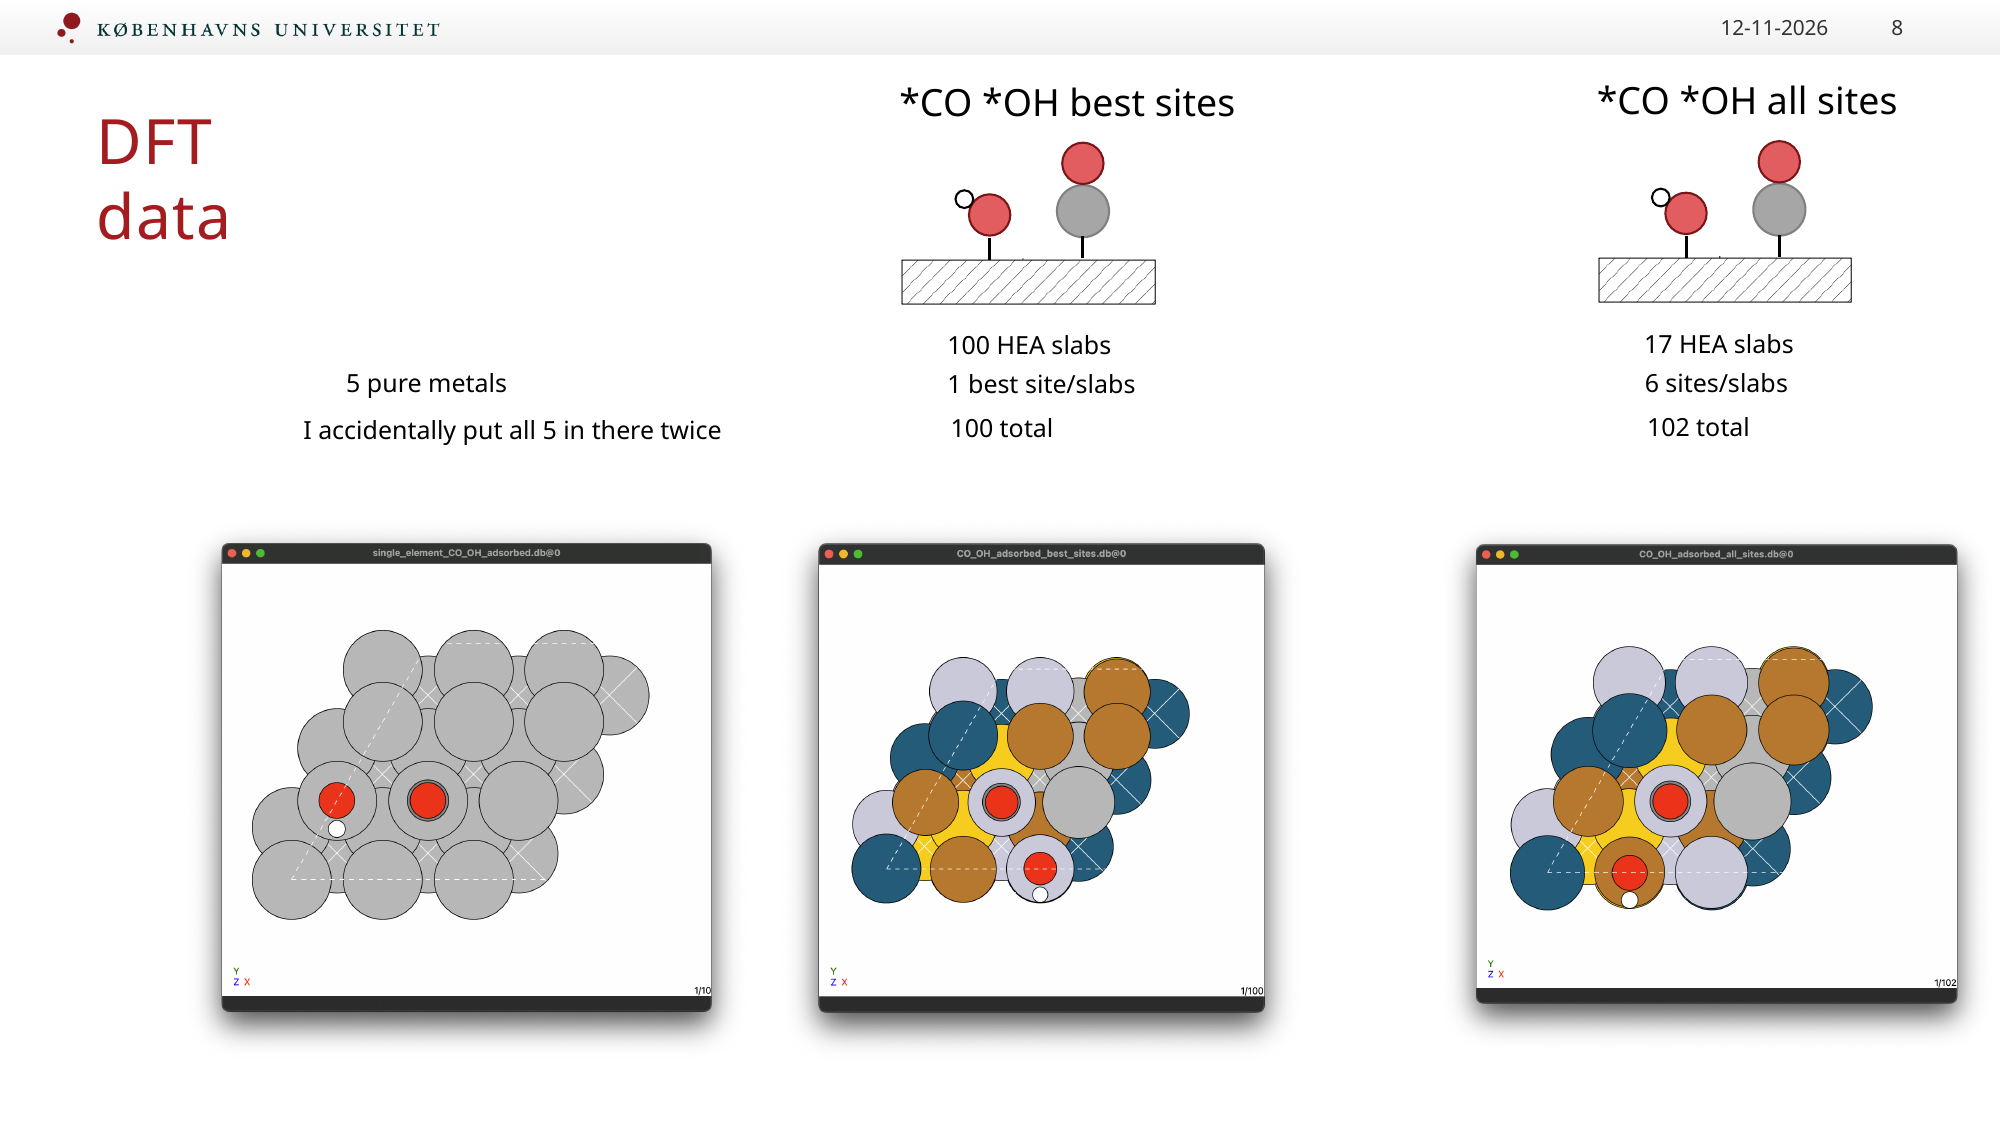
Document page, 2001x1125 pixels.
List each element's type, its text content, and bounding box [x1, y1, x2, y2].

picture [899, 258, 1158, 306]
text_box [1061, 141, 1105, 186]
picture [1596, 256, 1854, 304]
picture [1437, 518, 1996, 1055]
text_box [1650, 187, 1671, 208]
text_box 6 sites/slabs [1629, 360, 1803, 405]
text_box I accidentally put all 5 in there twice [288, 407, 738, 452]
text_box [954, 189, 975, 210]
text_box [1757, 140, 1801, 184]
text_box [1055, 184, 1111, 239]
text_box [1752, 183, 1807, 237]
text_box *CO *OH best sites [884, 71, 1251, 132]
slide_number 8 [1840, 14, 1904, 43]
picture [182, 516, 751, 1064]
text_box 17 HEA slabs [1629, 320, 1809, 366]
text_box 102 total [1632, 403, 1772, 449]
text_box 5 pure metals [331, 360, 522, 406]
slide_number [1694, 14, 1829, 43]
text_box [1664, 191, 1708, 236]
text_box [967, 193, 1012, 237]
picture [91, 15, 476, 42]
picture [778, 516, 1305, 1066]
title DFT data [96, 101, 364, 176]
text_box 1 best site/slabs [932, 361, 1151, 407]
text_box 100 HEA slabs [932, 322, 1127, 361]
text_box *CO *OH all sites [1582, 69, 1913, 130]
text_box 100 total [935, 405, 1075, 450]
